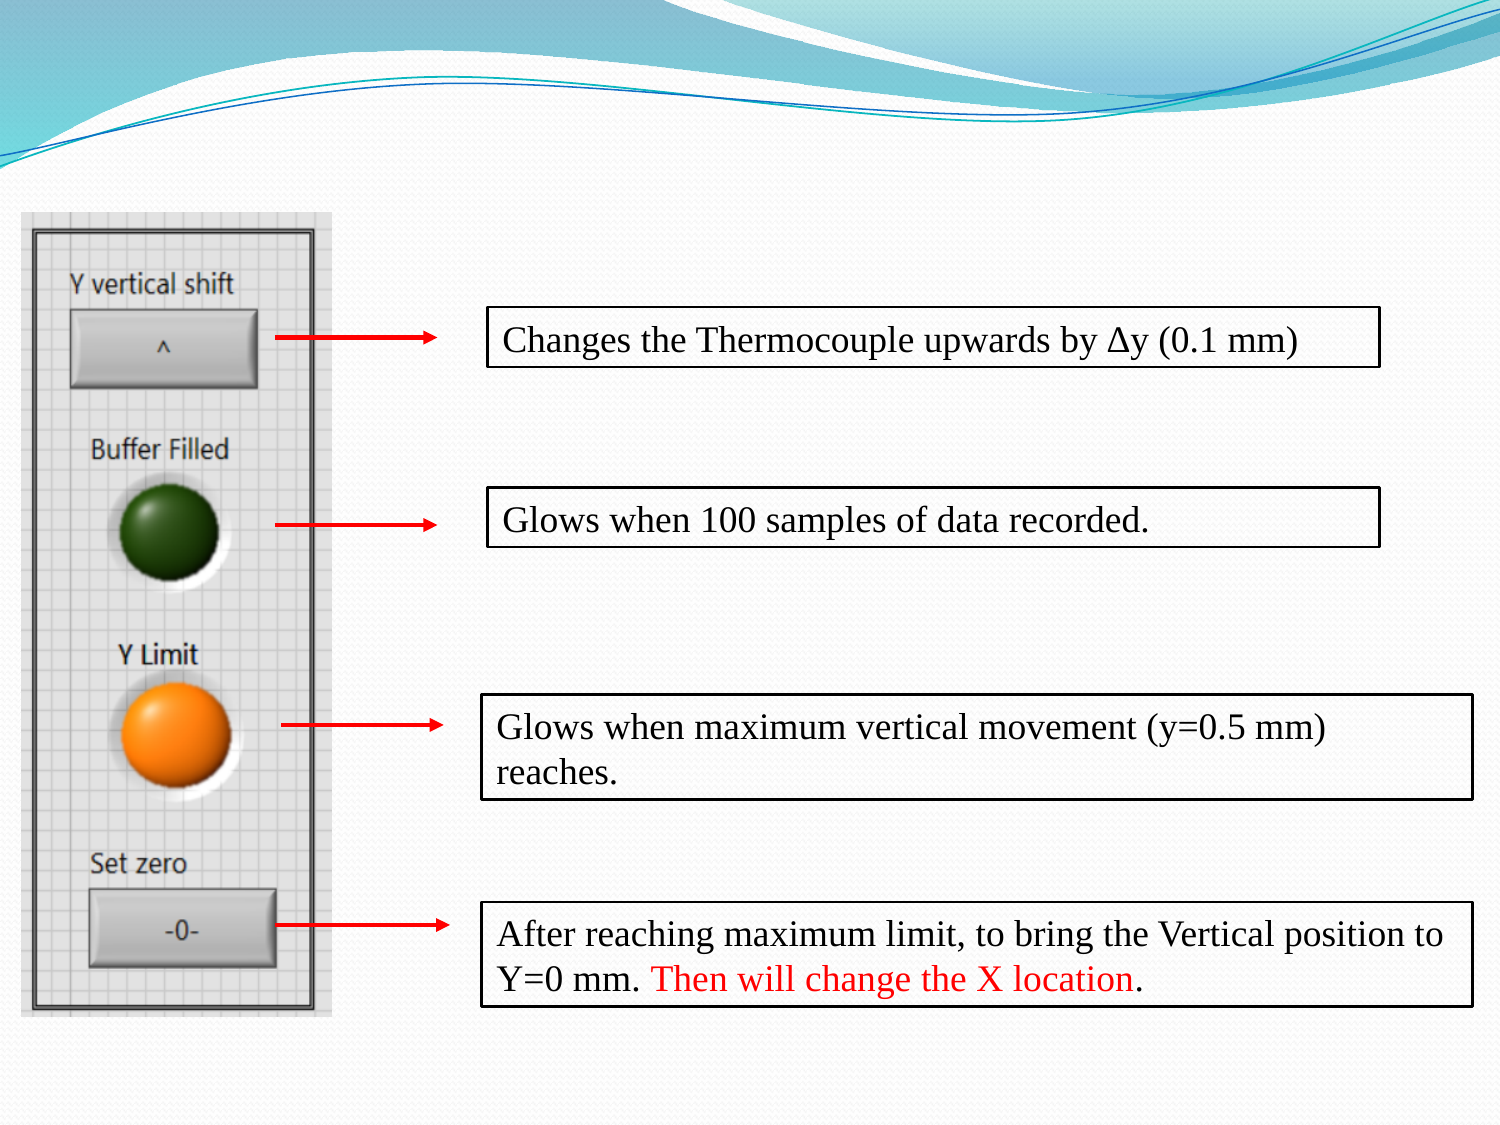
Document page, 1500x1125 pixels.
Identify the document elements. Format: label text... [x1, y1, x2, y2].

text_box After reaching maximum limit, to bring the Vertical position to Y=0 mm. Then will change the X location. [481, 901, 1473, 1007]
picture [21, 212, 333, 1017]
text_box Glows when maximum vertical movement (y=0.5 mm) reaches. [481, 694, 1473, 800]
text_box Glows when 100 samples of data recorded. [487, 487, 1380, 548]
text_box Changes the Thermocouple upwards by ∆y (0.1 mm) [487, 307, 1380, 367]
